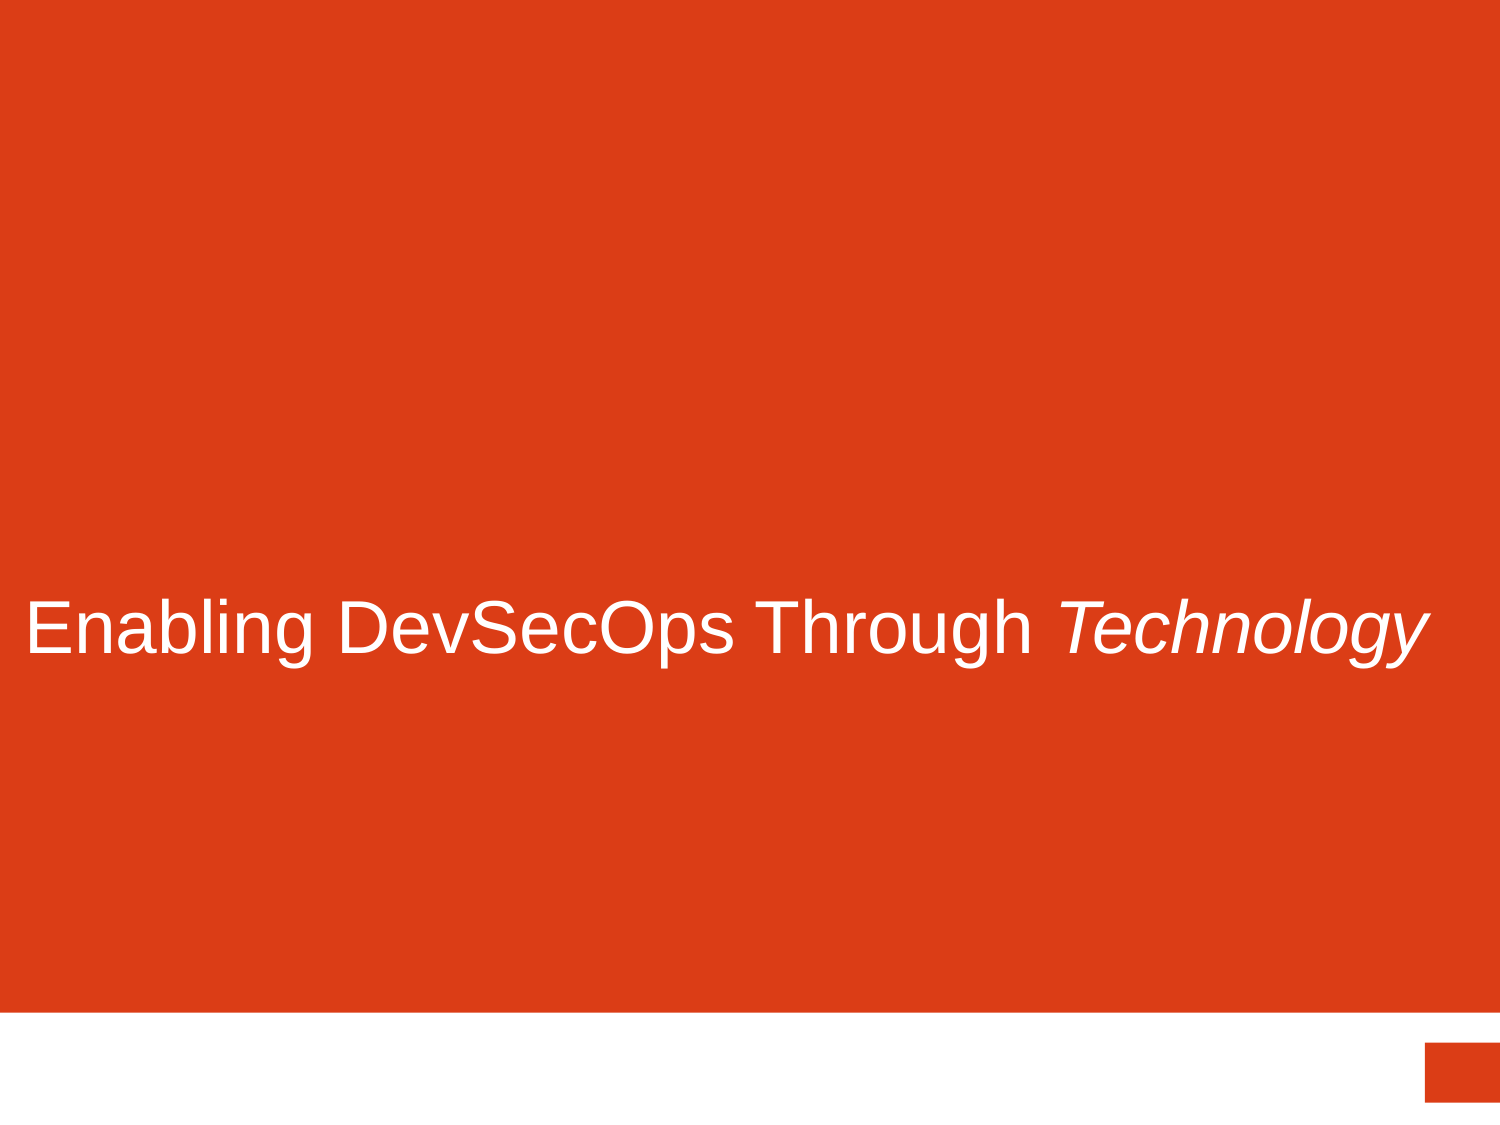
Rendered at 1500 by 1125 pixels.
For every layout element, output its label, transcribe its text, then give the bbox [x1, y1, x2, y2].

text_box [0, 0, 1500, 1013]
text_box [1424, 1042, 1500, 1103]
title Enabling DevSecOps Through Technology [22, 576, 1440, 767]
